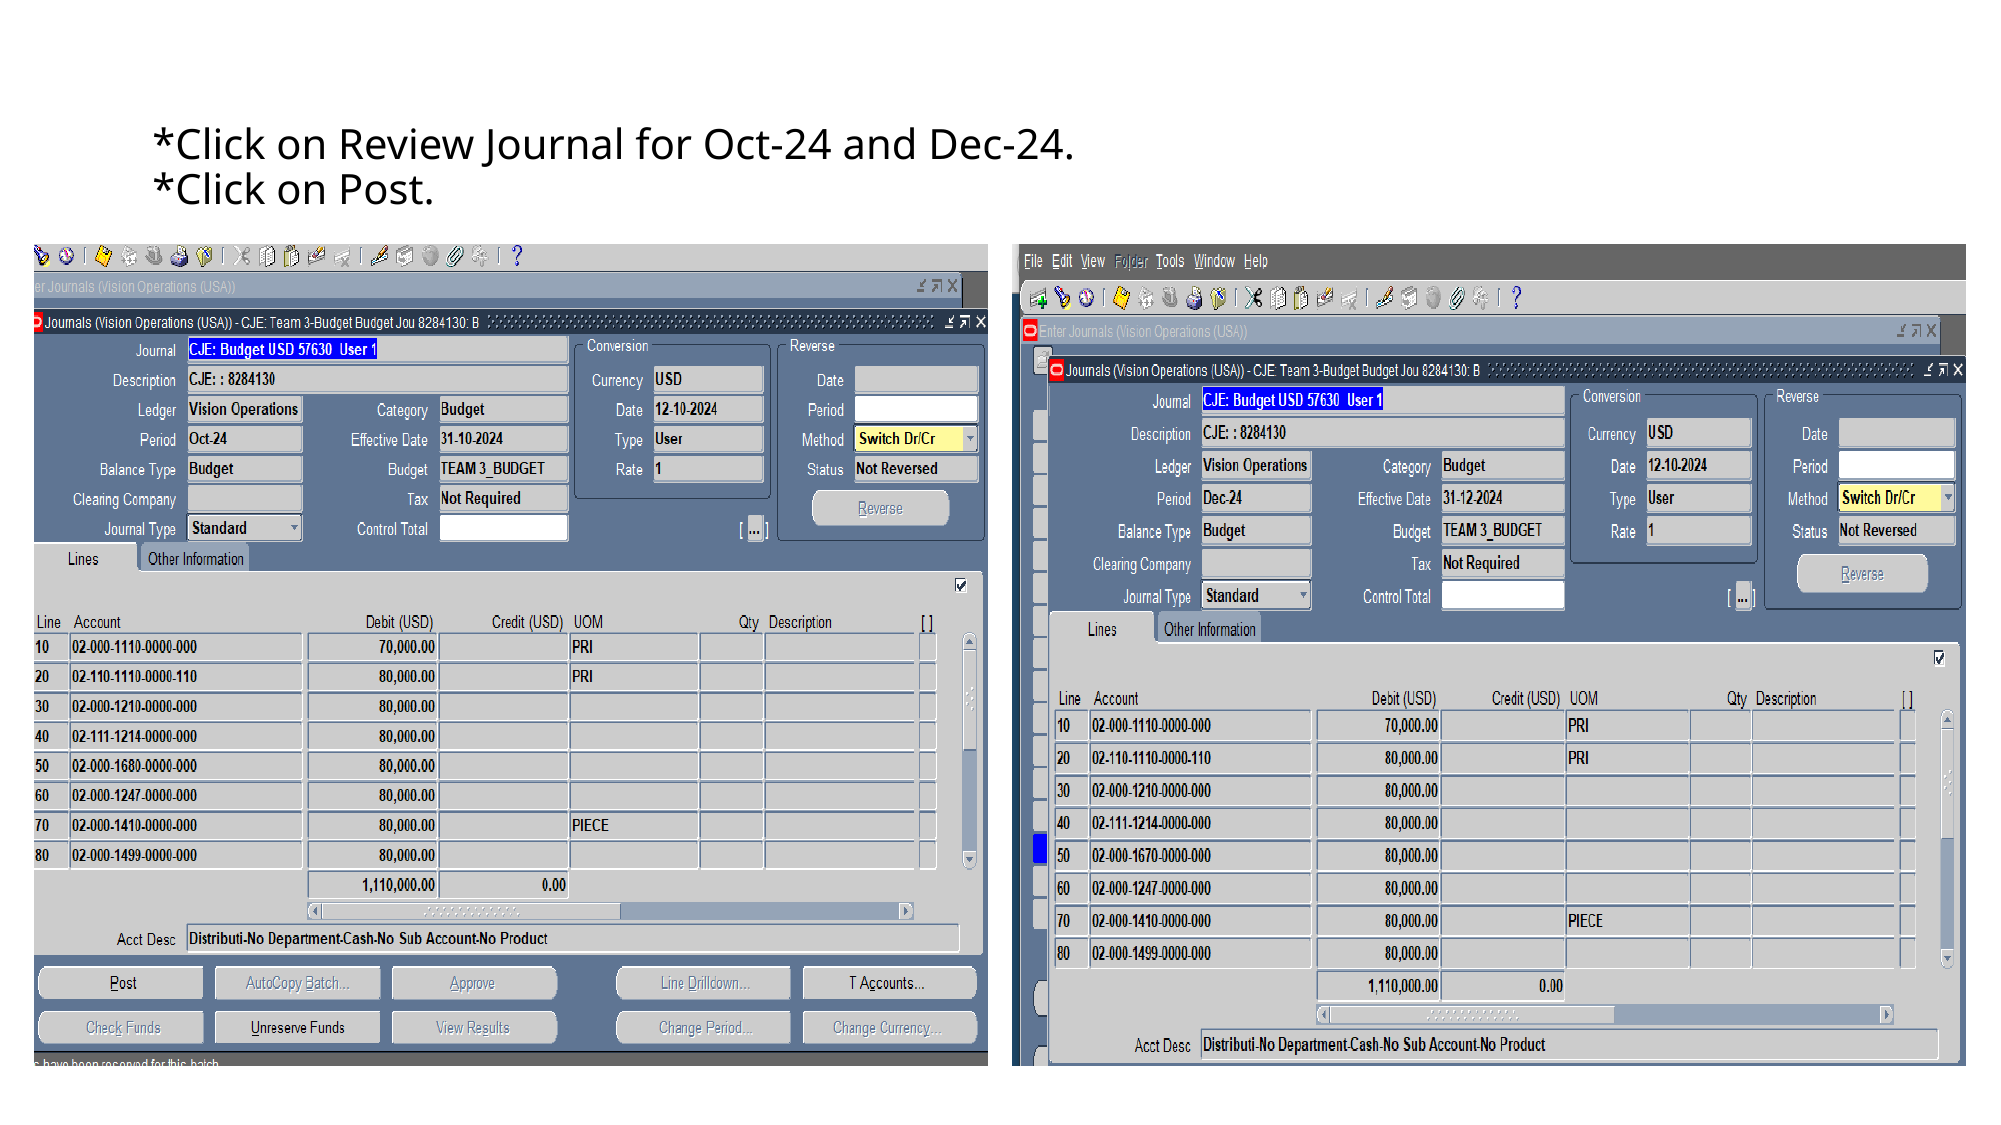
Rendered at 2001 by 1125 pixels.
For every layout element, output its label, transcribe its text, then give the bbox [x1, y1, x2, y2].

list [34, 244, 988, 1066]
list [1012, 244, 1966, 1066]
title *Click on Review Journal for Oct-24 and Dec-24. *Click on Post. [137, 59, 1863, 278]
